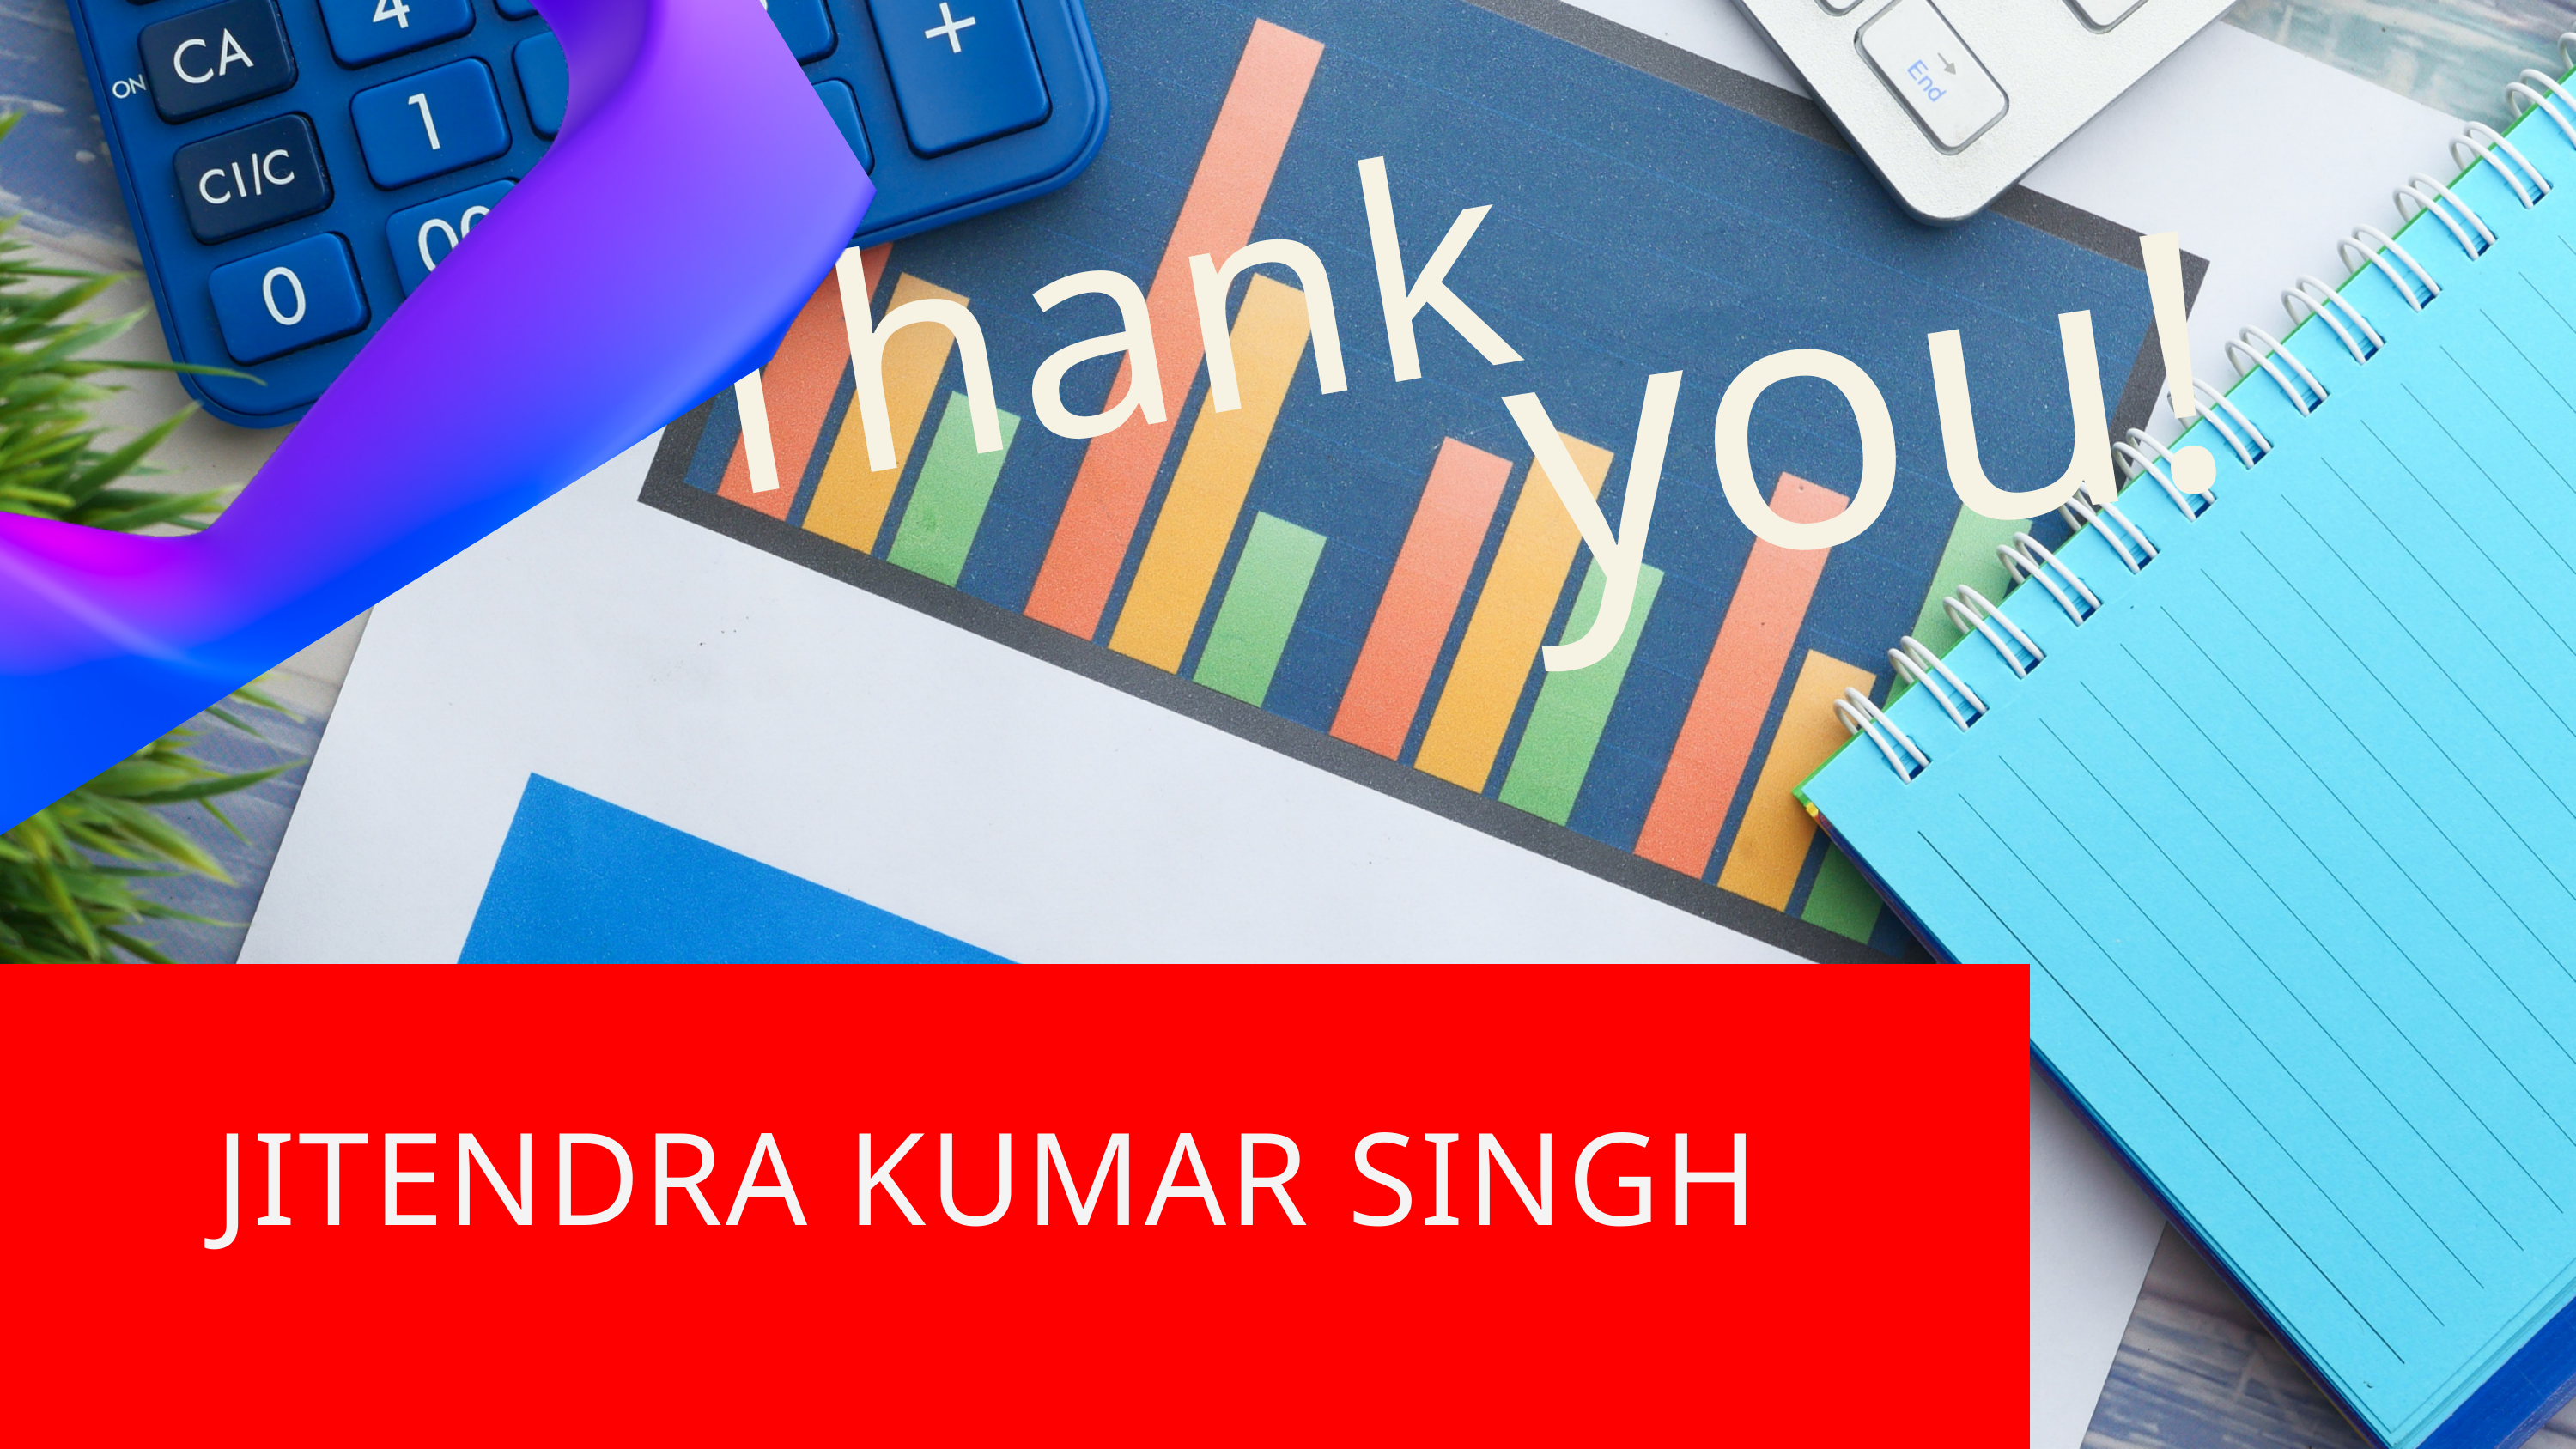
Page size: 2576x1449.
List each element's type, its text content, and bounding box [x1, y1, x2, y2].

text_box [0, 0, 924, 836]
text_box [0, 0, 2576, 1449]
text_box Thank [576, 107, 1619, 581]
text_box you! [1194, 151, 2549, 706]
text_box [0, 963, 2031, 1449]
